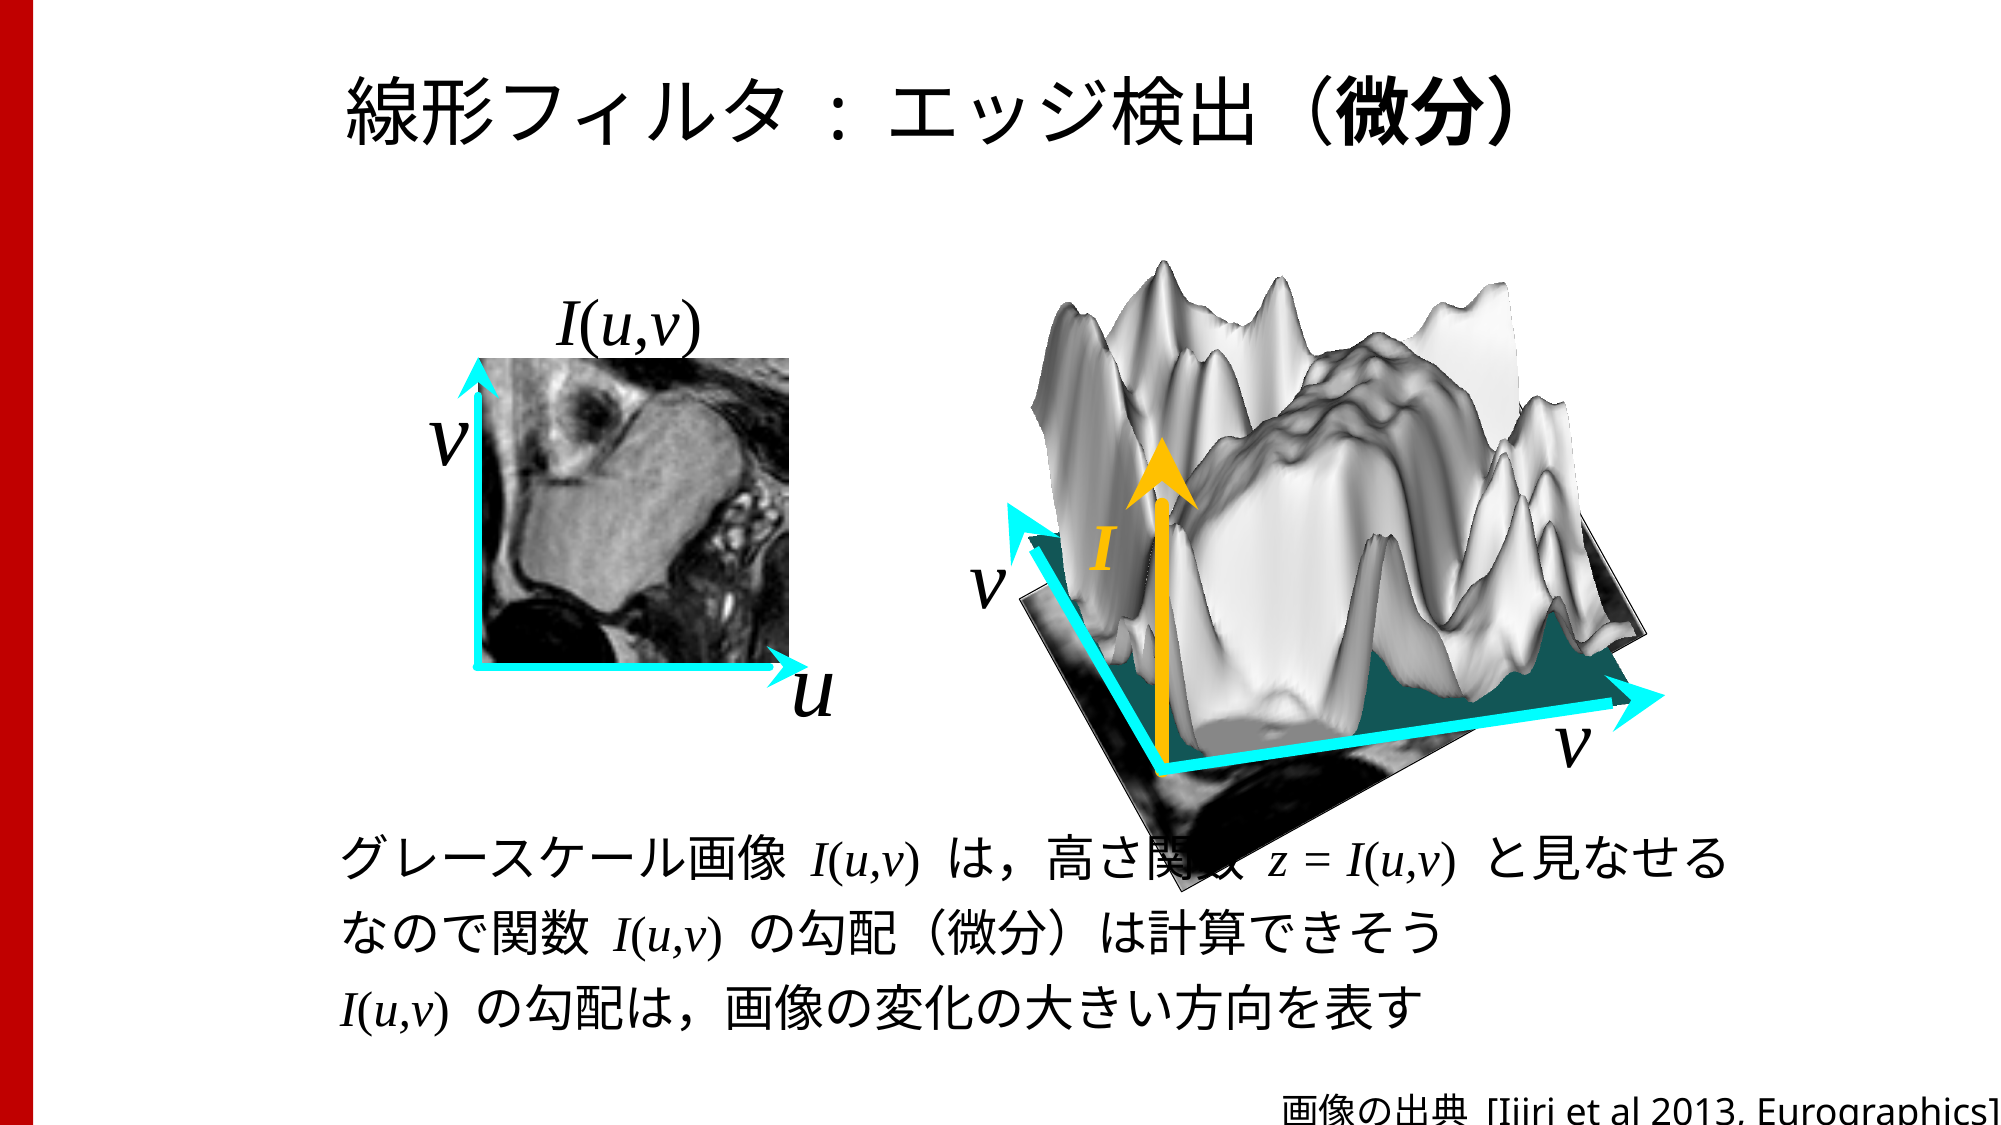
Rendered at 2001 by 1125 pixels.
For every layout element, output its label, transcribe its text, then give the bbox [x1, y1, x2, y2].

title 線形フィルタ : エッジ検出（微分） [277, 67, 1628, 163]
text_box グレースケール画像 I(u,v) は，高さ関数 z = I(u,v) と見なせる なので関数 I(u,v) の勾配（微分）は計算できそう I(u,v) の勾配は，画像の変化の大きい方向を表す [325, 804, 1746, 1045]
text_box 画像の出典 [Ijiri et al 2013, Eurographics] [1266, 1050, 2000, 1125]
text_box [412, 357, 852, 744]
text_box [953, 257, 1666, 794]
picture [1130, 794, 1355, 804]
text_box I(u,v) [541, 271, 735, 357]
